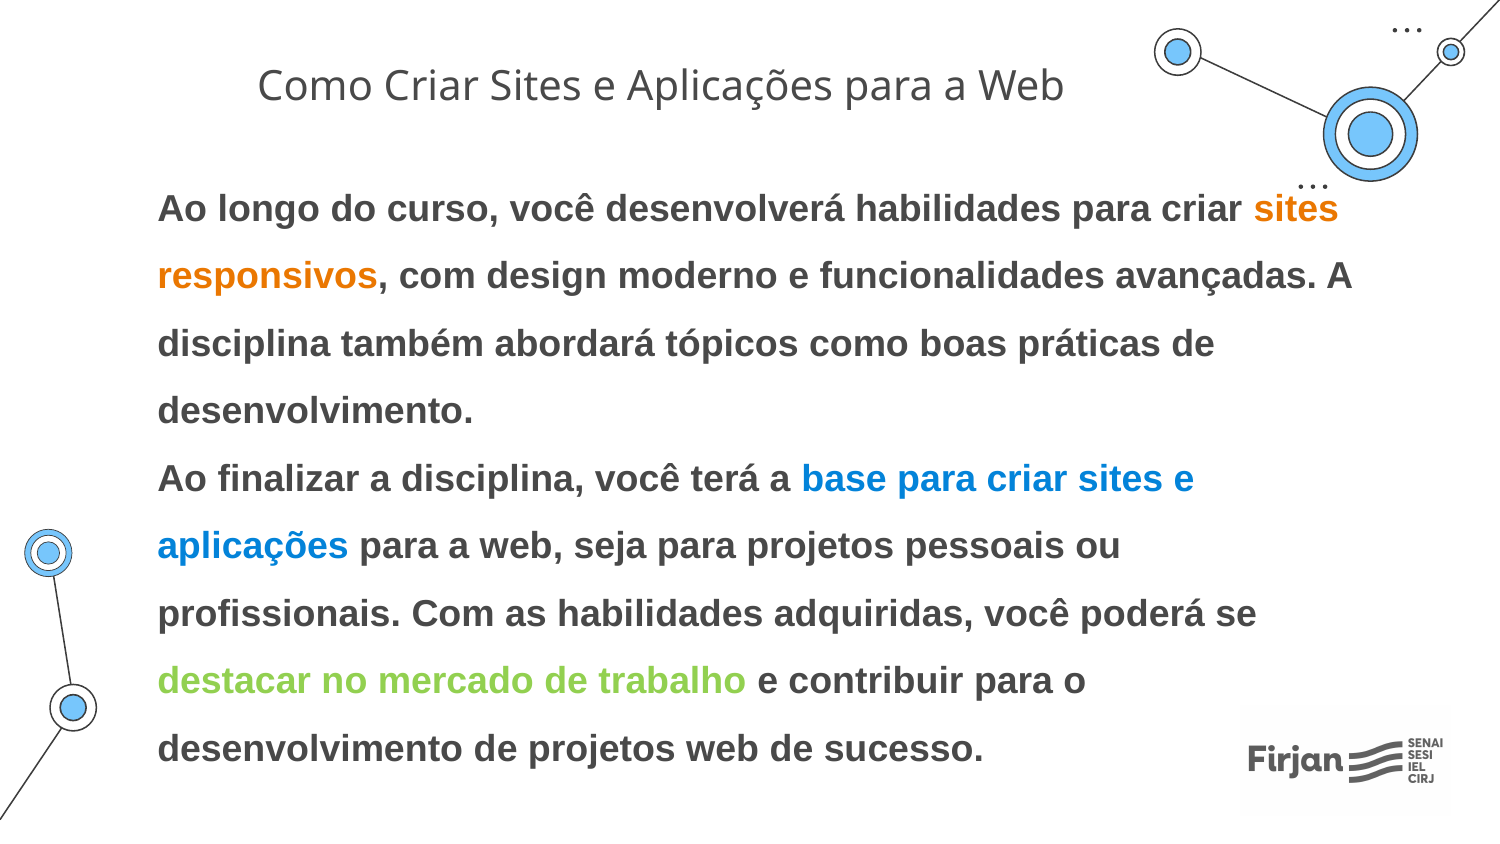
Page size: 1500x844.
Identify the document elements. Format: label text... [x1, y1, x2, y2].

picture [1240, 705, 1451, 816]
list Ao longo do curso, você desenvolverá habilidades para criar sites responsivos, com design moderno e funcionalidades avançadas. A disciplina também abordará tópicos como boas práticas de desenvolvimento. Ao finalizar a disciplina, você terá a base para criar sites e aplicações para a web, seja para projetos pessoais ou profissionais. Com as habilidades adquiridas, você poderá se destacar no mercado de trabalho e contribuir para o desenvolvimento de projetos web de sucesso. [117, 185, 1382, 812]
title Como Criar Sites e Aplicações para a Web [76, 43, 1247, 139]
